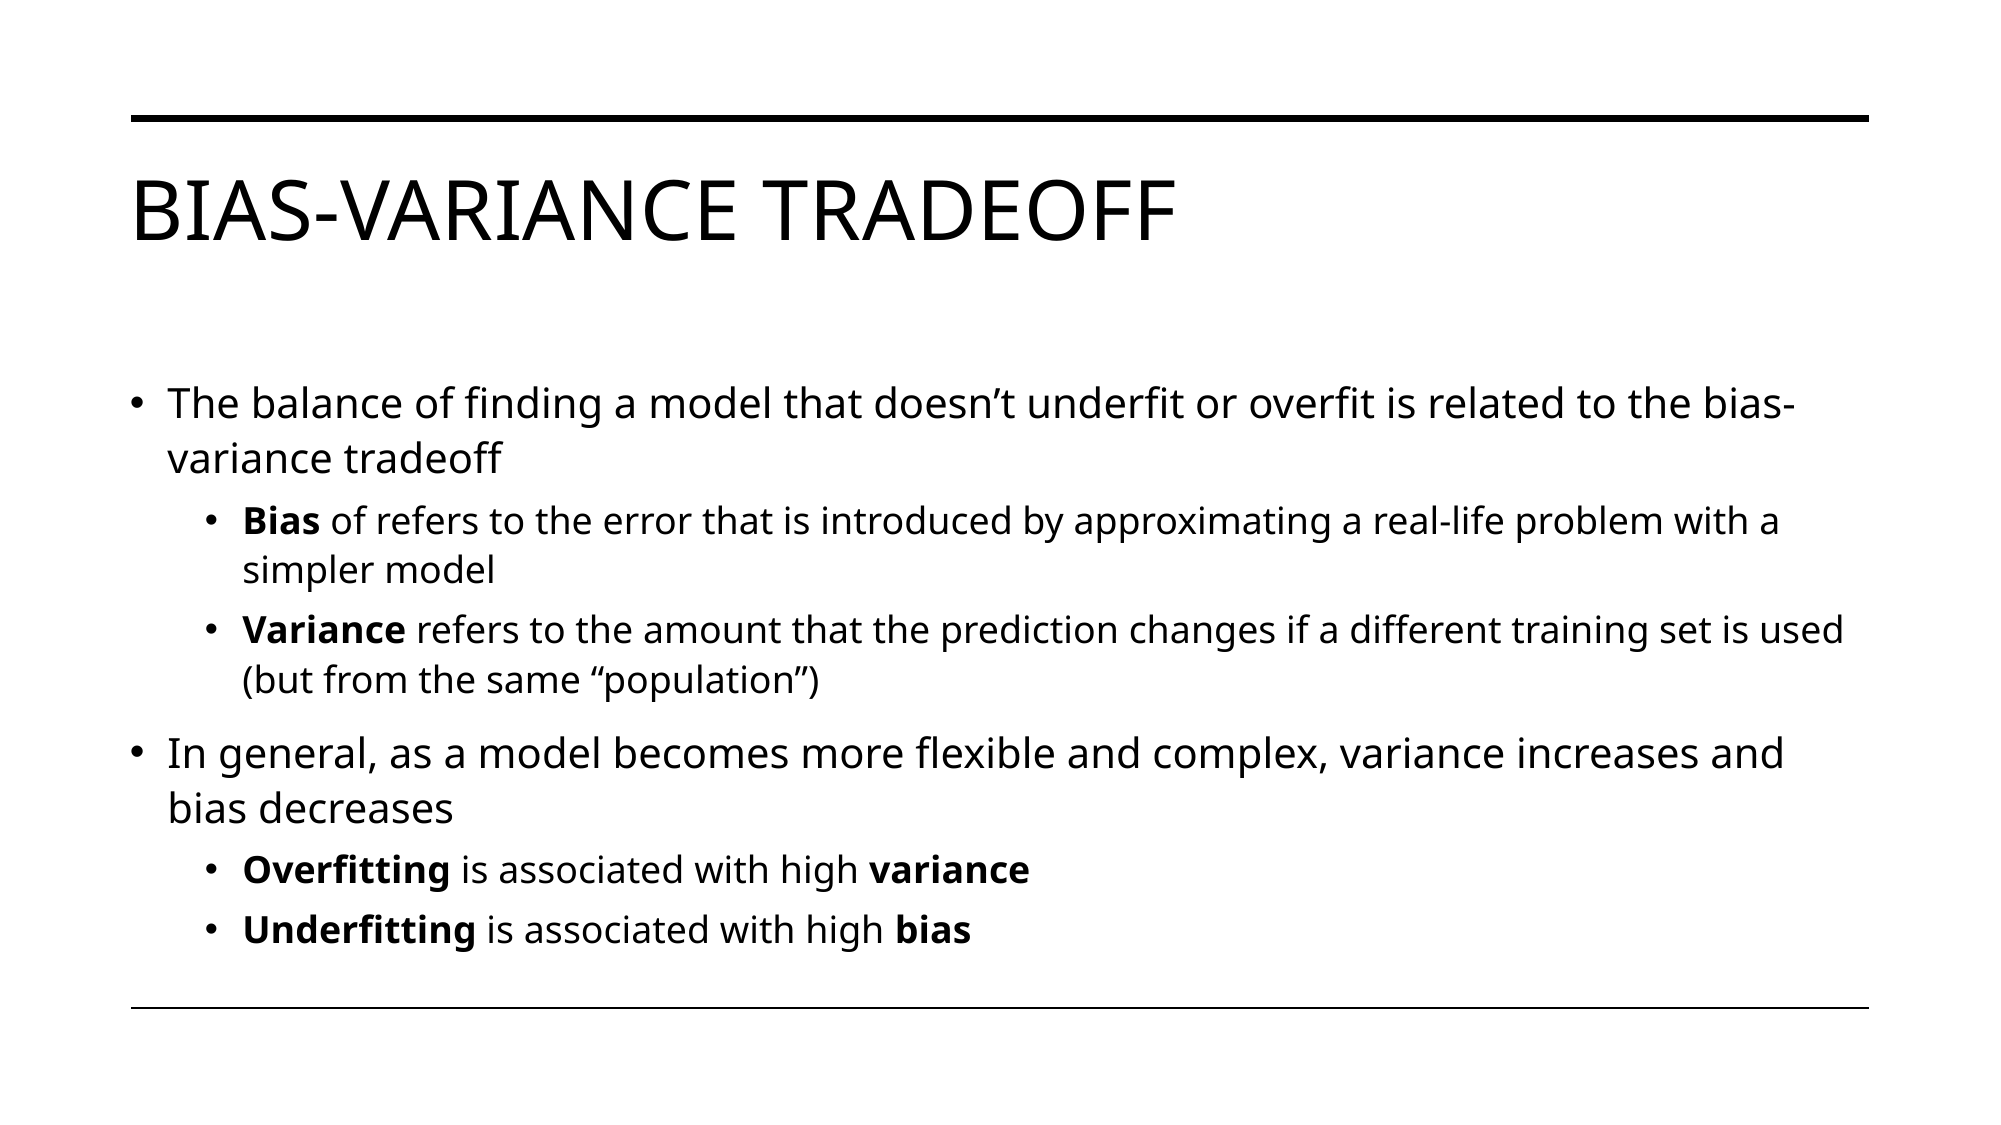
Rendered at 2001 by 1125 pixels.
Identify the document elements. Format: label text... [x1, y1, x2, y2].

list The balance of finding a model that doesn’t underfit or overfit is related to the bias-variance tradeoff Bias of refers to the error that is introduced by approximating a real-life problem with a simpler model Variance refers to the amount that the prediction changes if a different training set is used (but from the same “population”) In general, as a model becomes more flexible and complex, variance increases and bias decreases Overfitting is associated with high variance Underfitting is associated with high bias [114, 364, 1869, 978]
title Bias-Variance Tradeoff [114, 149, 1869, 364]
